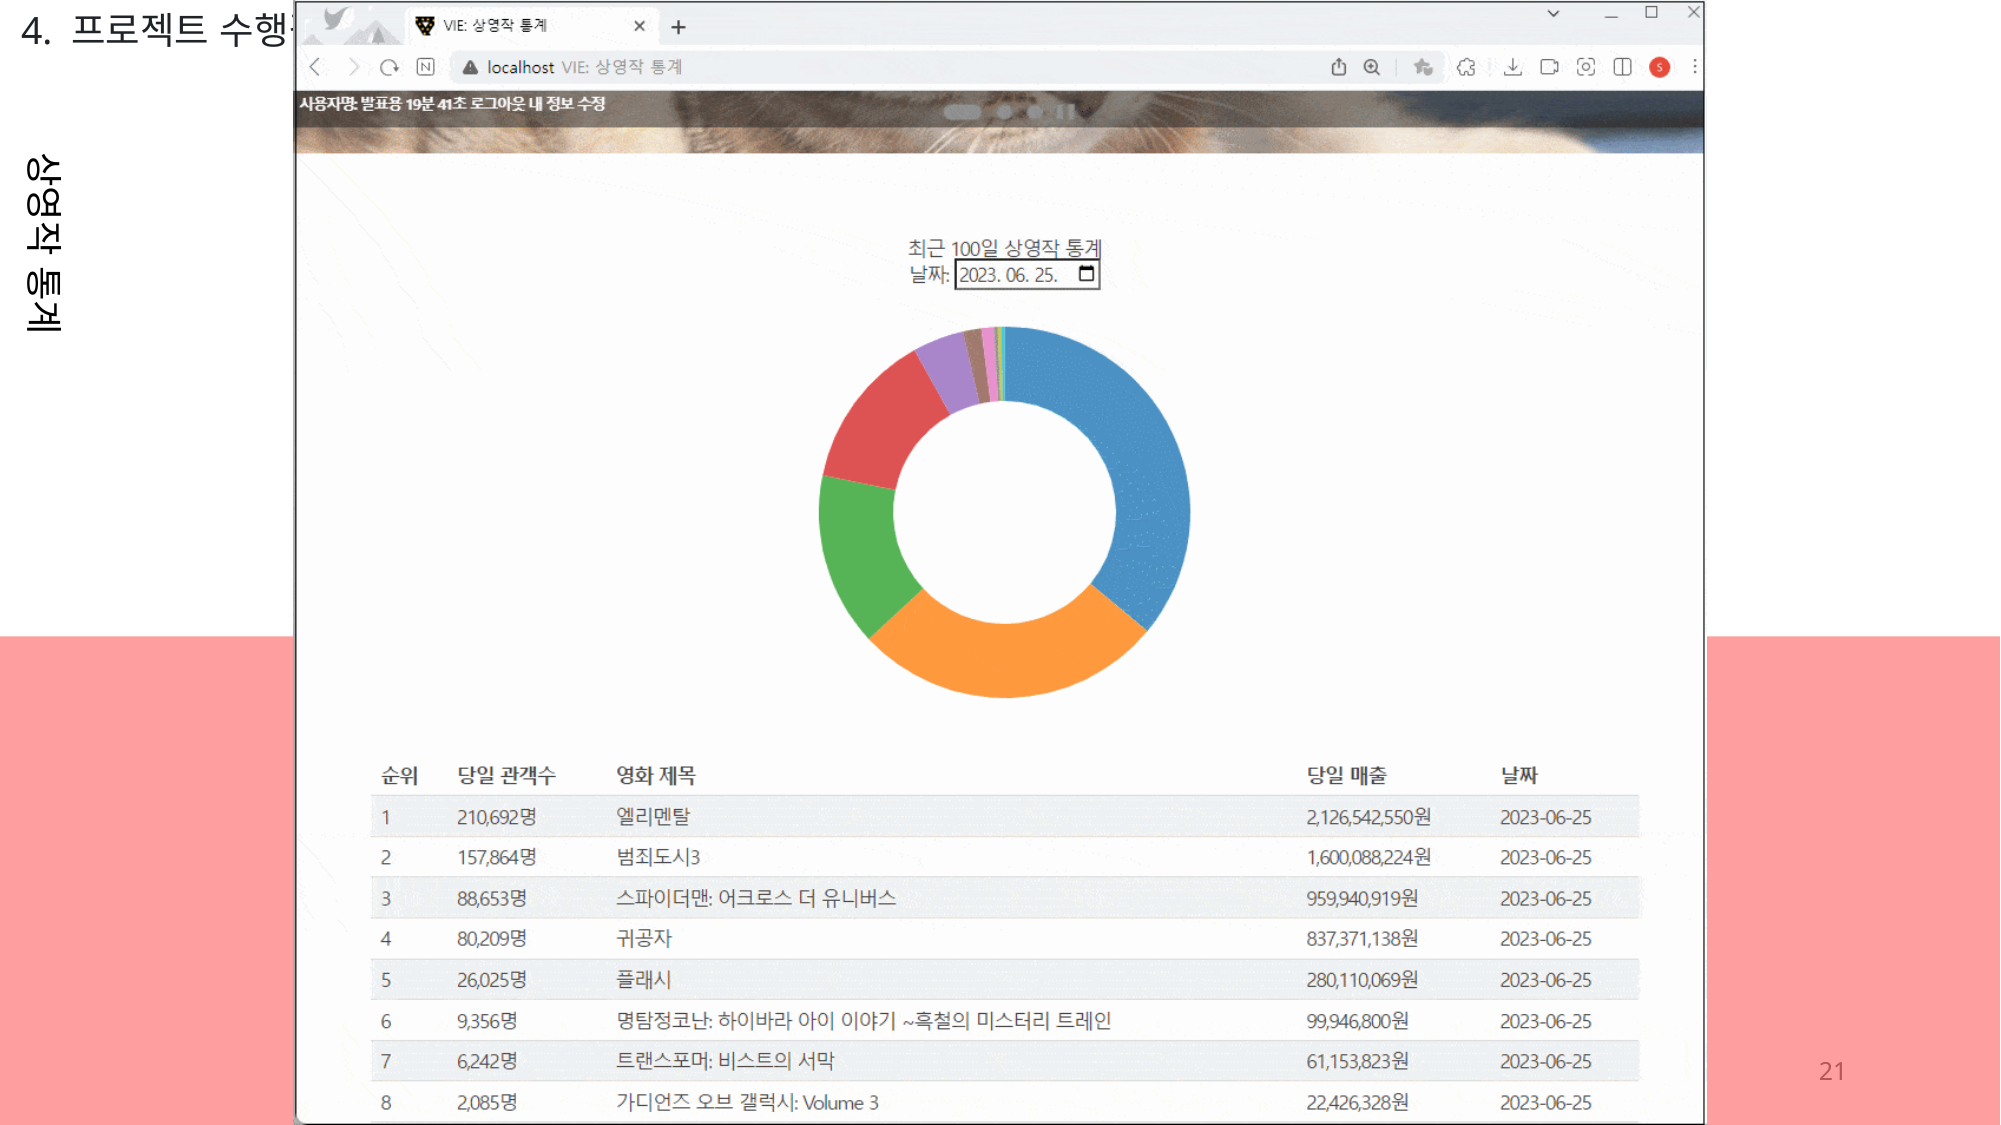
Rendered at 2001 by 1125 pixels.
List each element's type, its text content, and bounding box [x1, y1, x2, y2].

slide_number 21 [1707, 1042, 1863, 1103]
text_box 4. 프로젝트 수행결과 [6, 0, 293, 60]
text_box [1707, 635, 2000, 1125]
picture [293, 0, 1707, 1125]
text_box [0, 635, 293, 1125]
text_box 상영작 통계 [0, 137, 76, 368]
